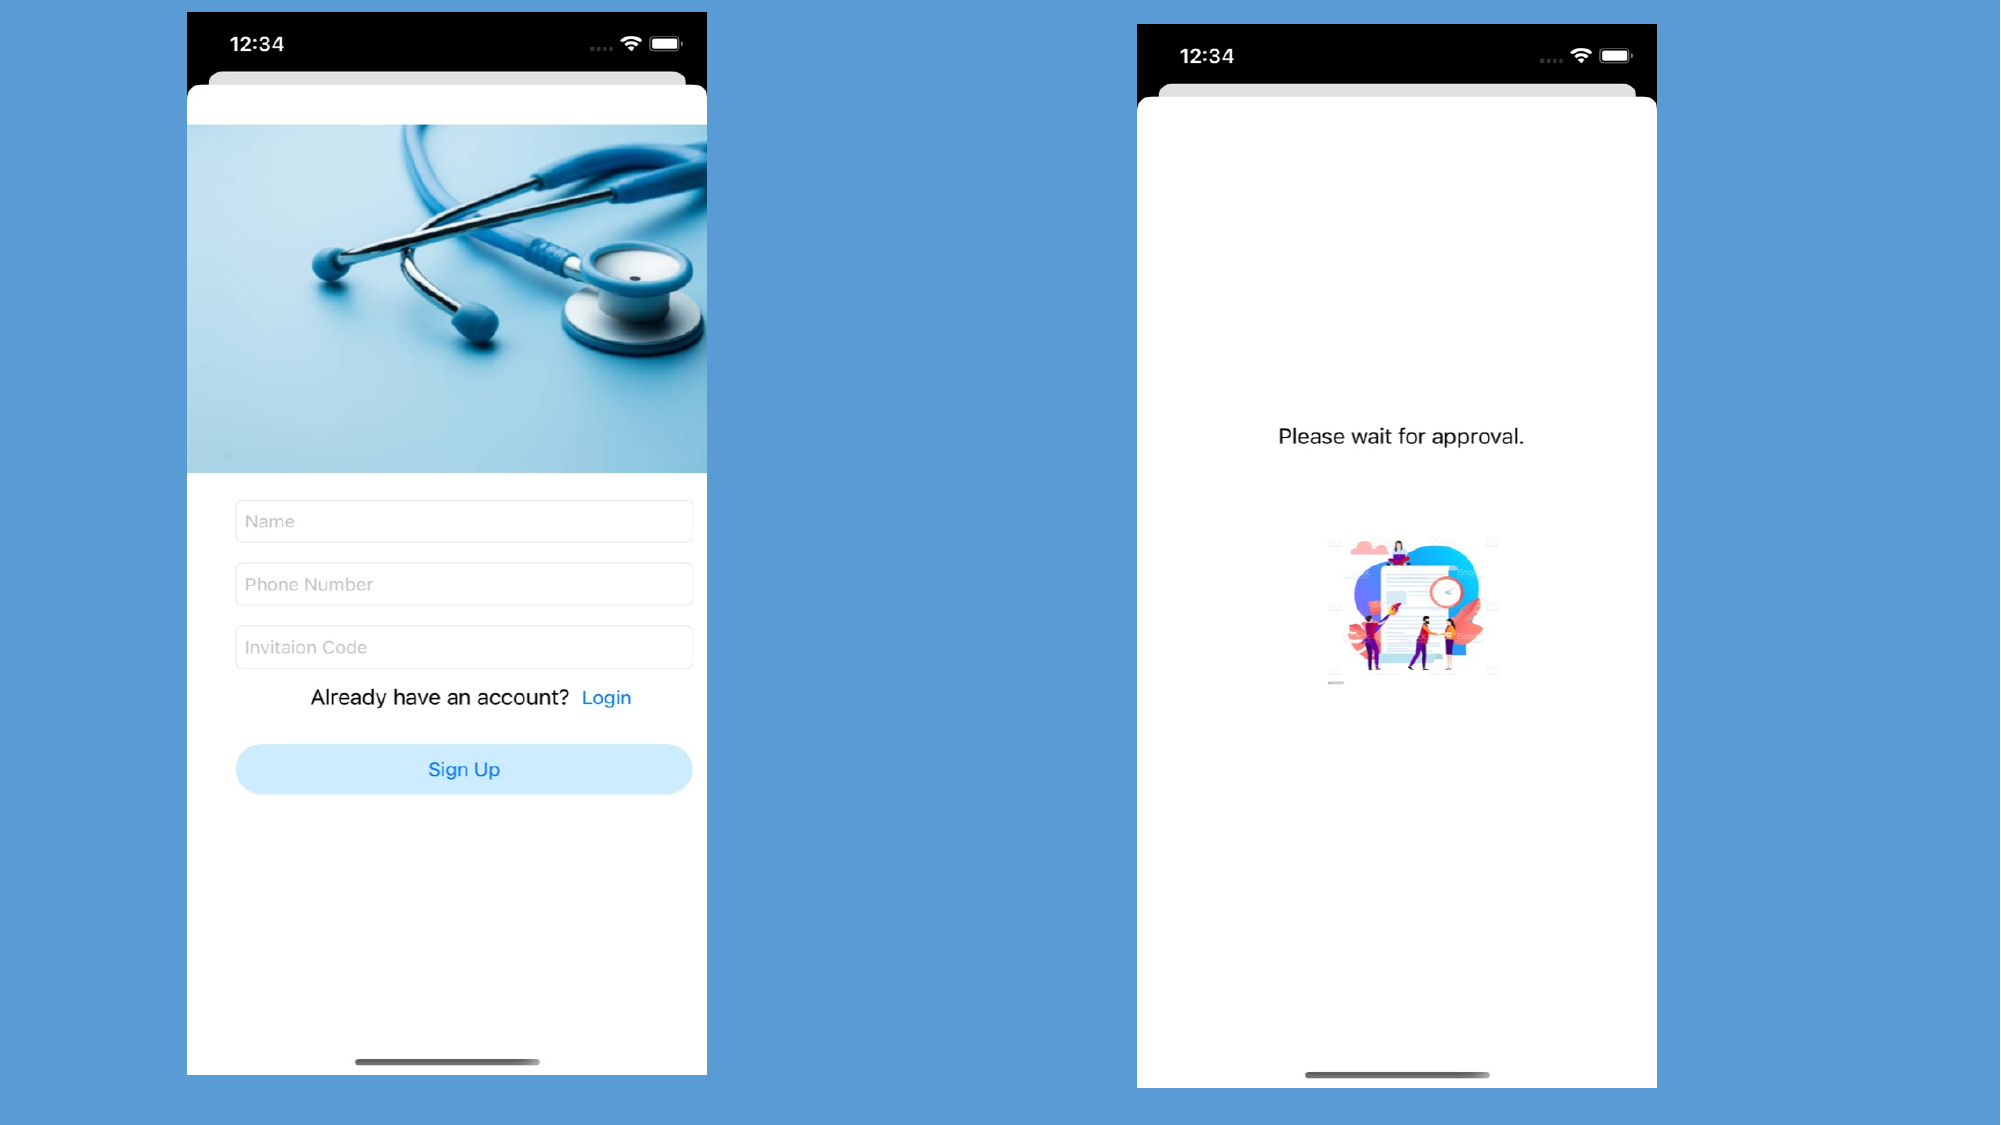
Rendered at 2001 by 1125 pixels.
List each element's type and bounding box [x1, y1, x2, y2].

picture [1137, 24, 1658, 1088]
picture [187, 12, 708, 1076]
